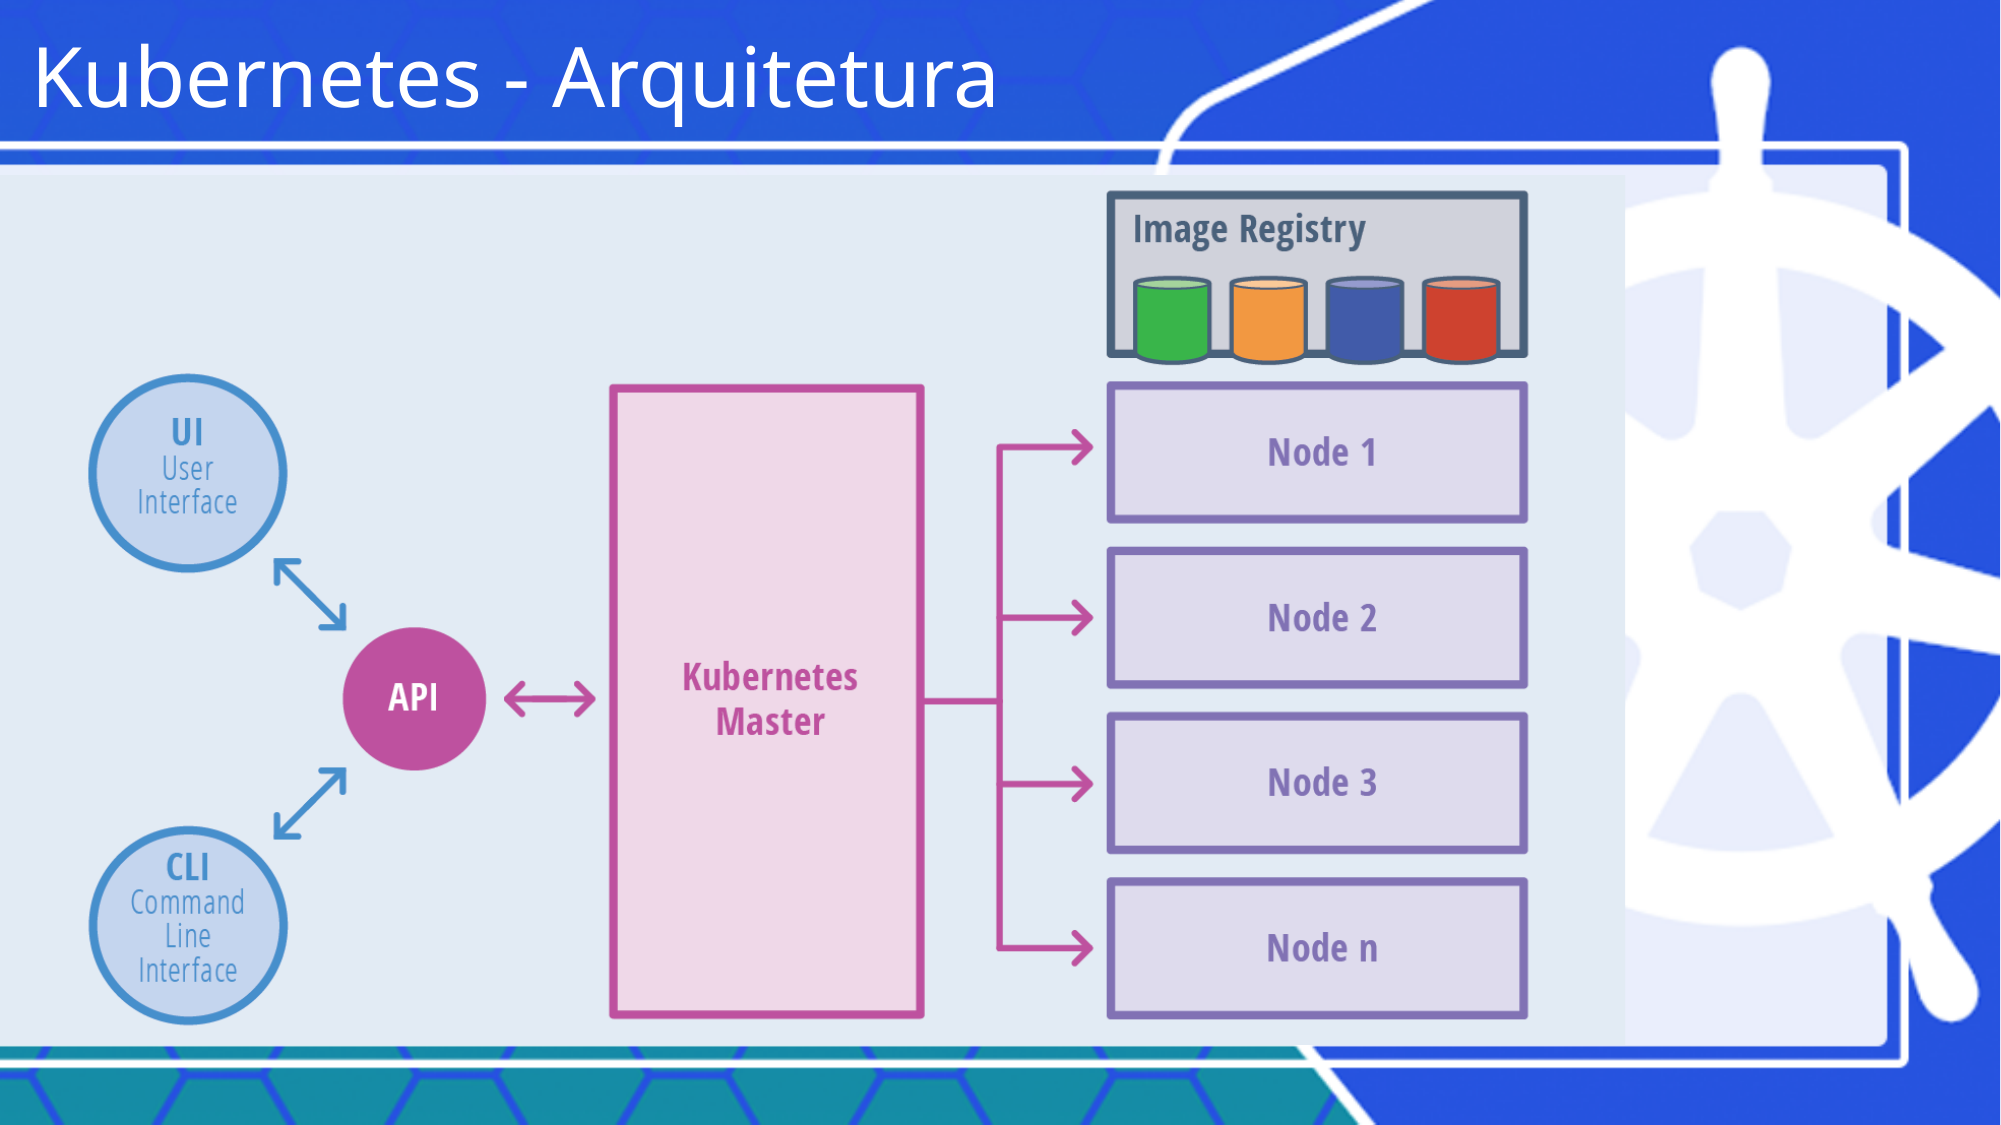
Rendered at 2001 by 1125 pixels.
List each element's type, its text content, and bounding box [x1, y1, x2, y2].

text_box Kubernetes - Arquitetura [16, 16, 1019, 132]
picture [0, 0, 2001, 1125]
